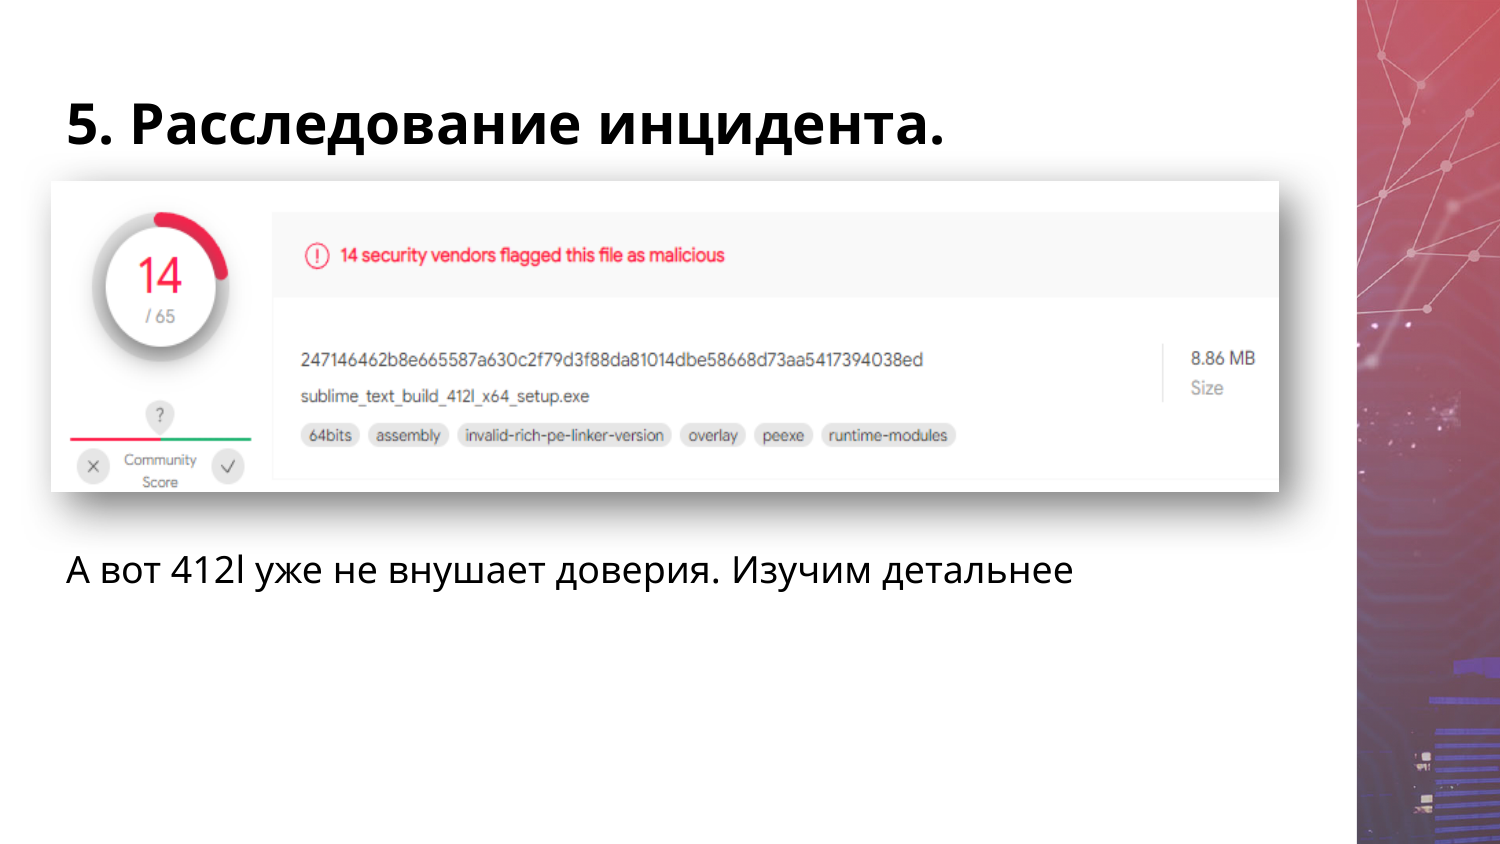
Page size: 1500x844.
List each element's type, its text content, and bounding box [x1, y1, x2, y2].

title 5. Расследование инцидента. [51, 72, 1313, 167]
list А вот 412l уже не внушает доверия. Изучим детальнее [51, 523, 1313, 844]
picture [50, 180, 1280, 493]
picture [1356, 0, 1500, 844]
